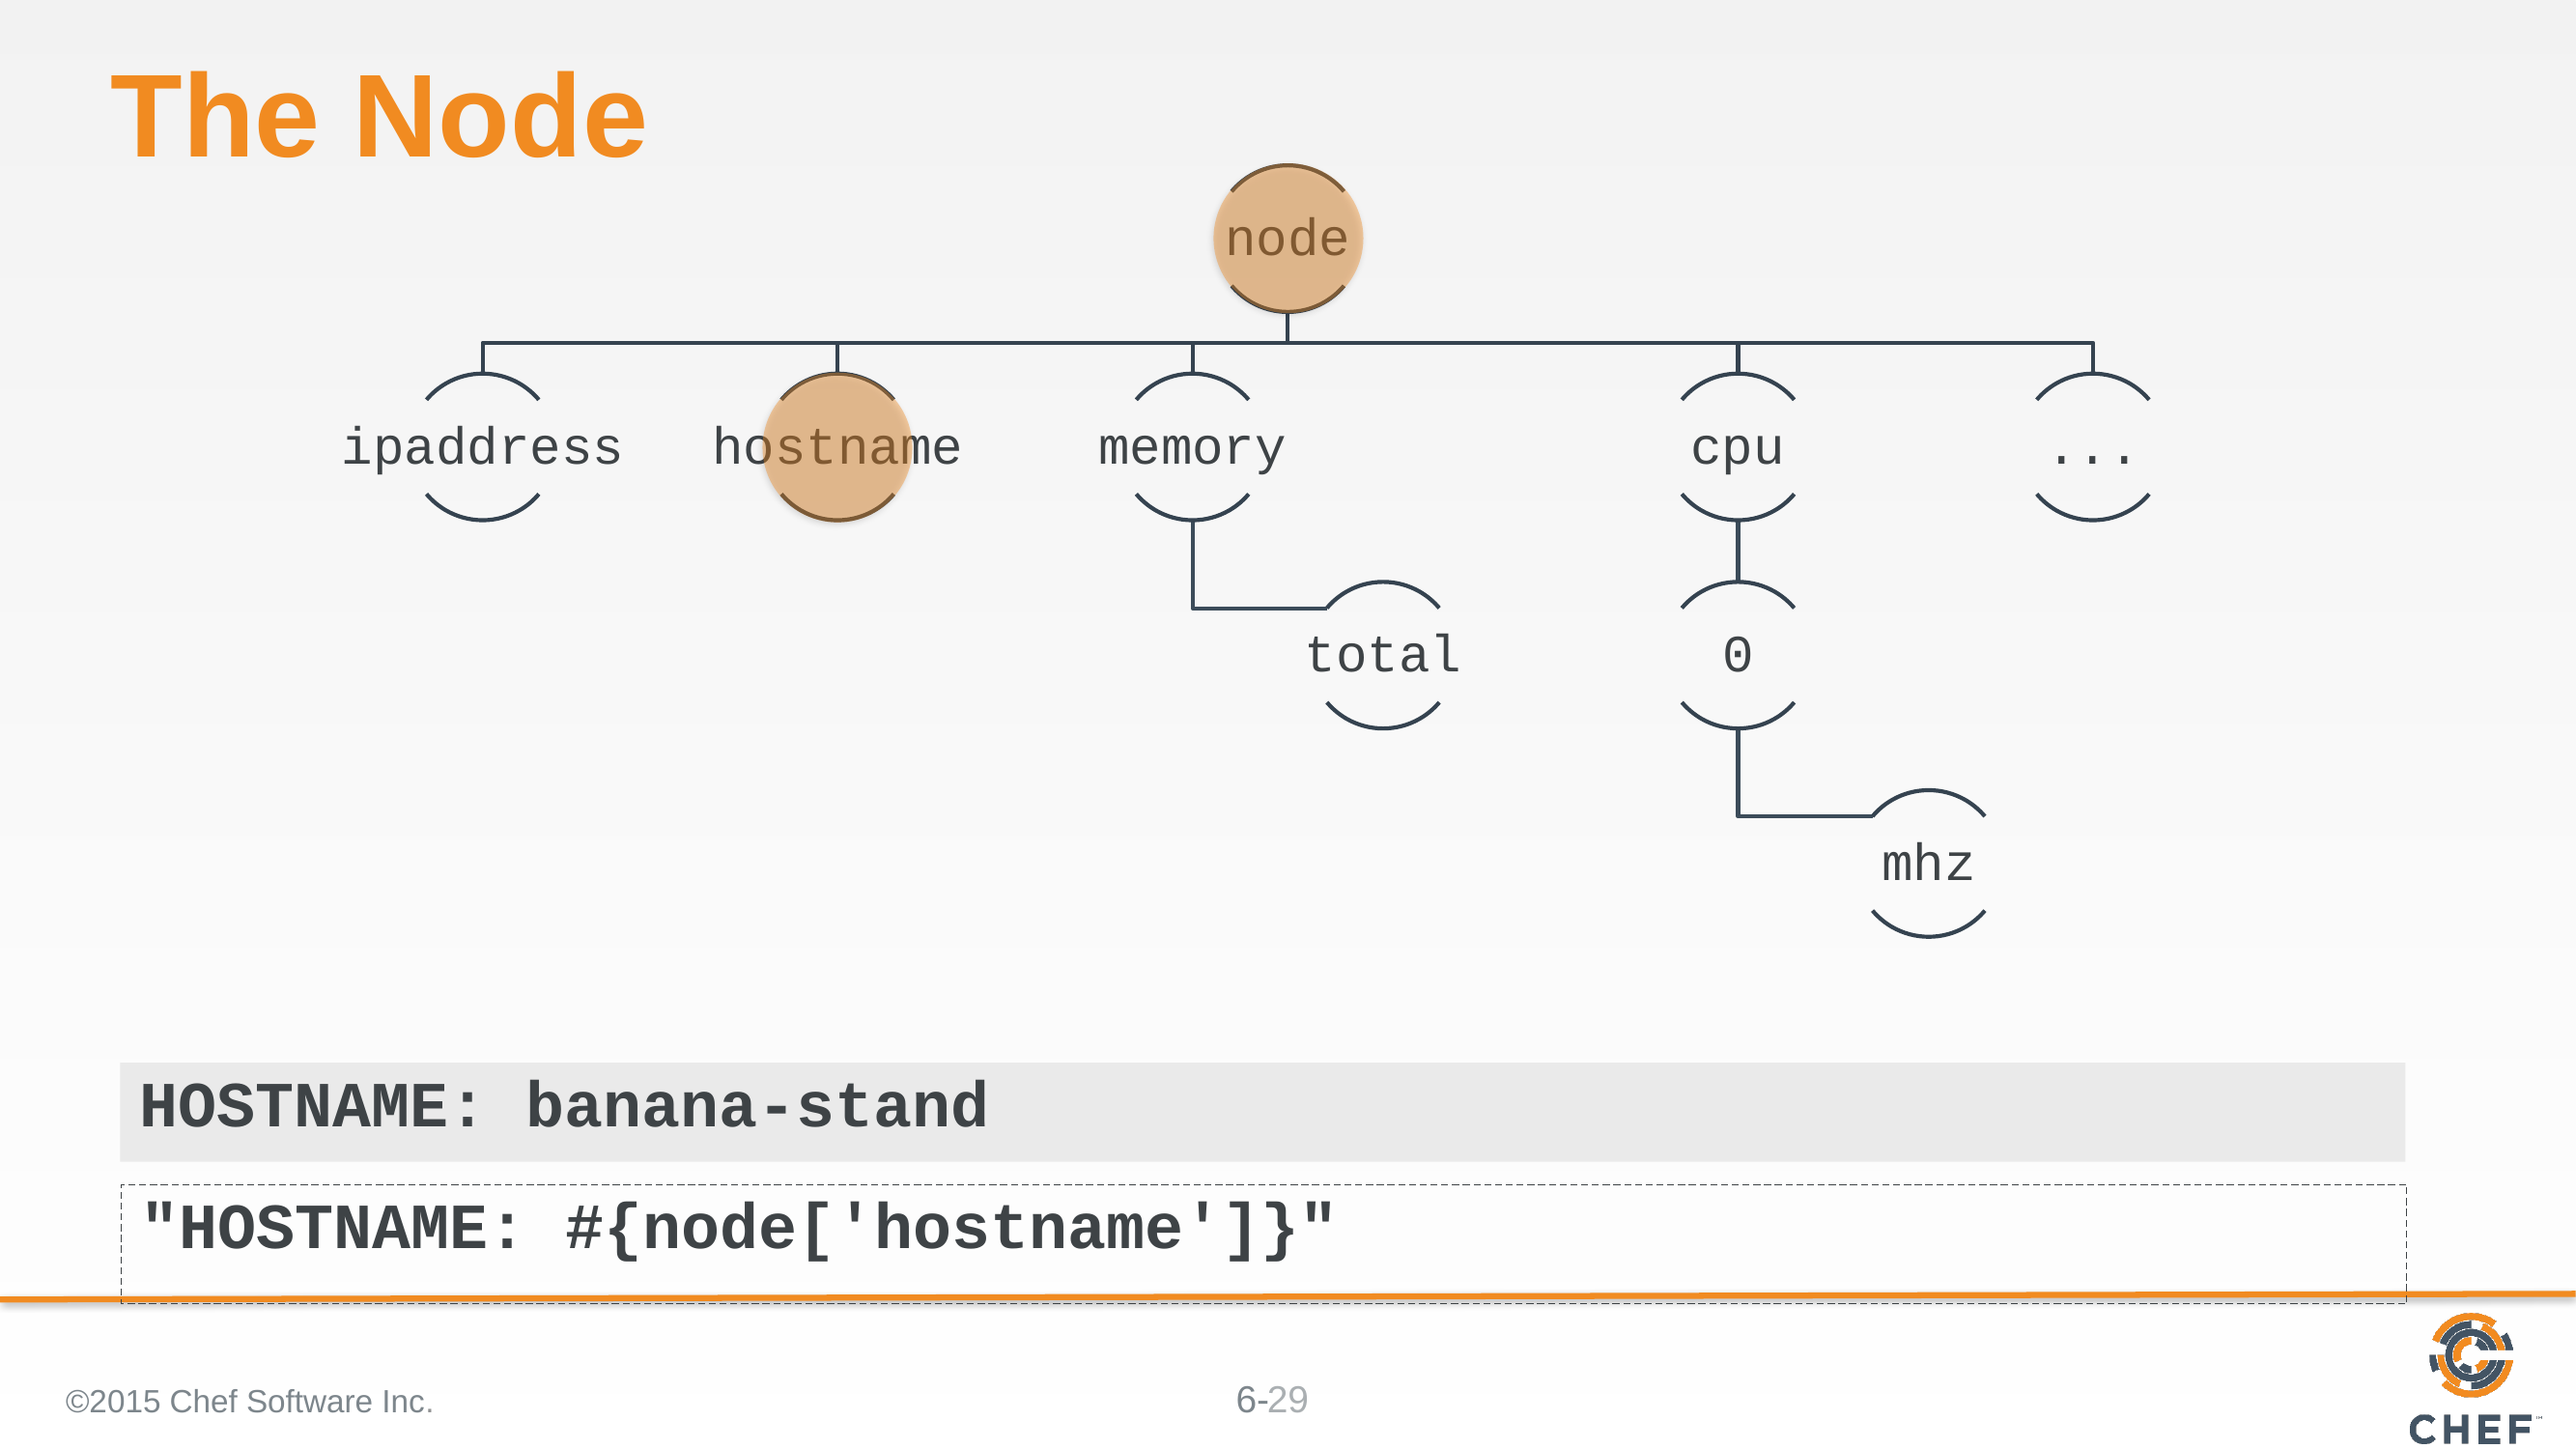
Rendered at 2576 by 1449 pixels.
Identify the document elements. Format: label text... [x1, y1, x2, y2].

picture [2399, 1297, 2550, 1449]
text_box HOSTNAME: banana-stand [120, 1063, 2406, 1162]
text_box "HOSTNAME: #{node['hostname']}" [121, 1184, 2407, 1304]
text_box The Node [96, 48, 2463, 180]
footer ©2015 Chef Software Inc. [51, 1359, 952, 1440]
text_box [139, 164, 2437, 938]
slide_number 29 [998, 1359, 1578, 1437]
